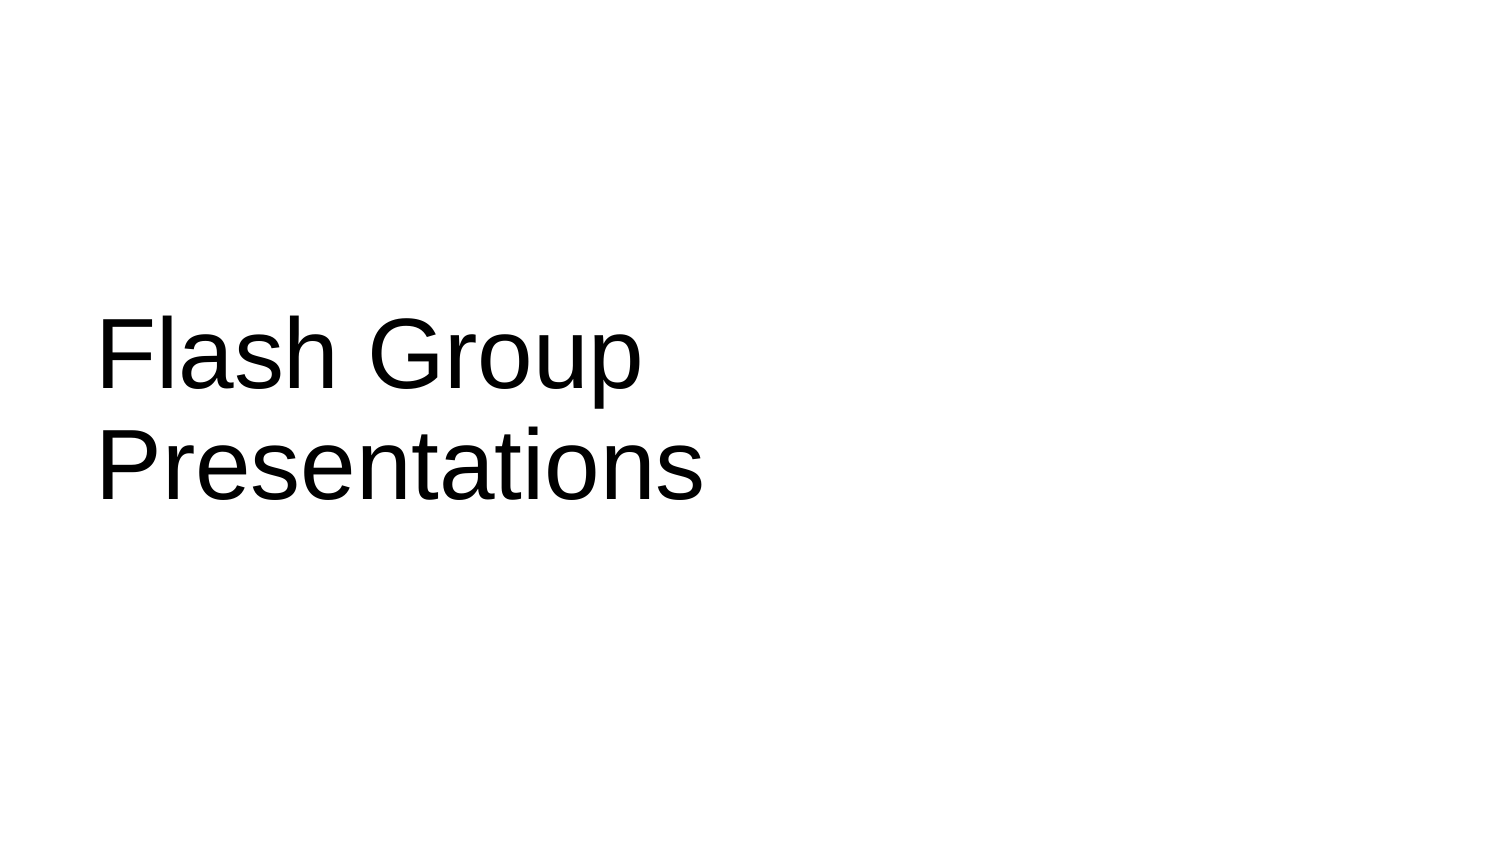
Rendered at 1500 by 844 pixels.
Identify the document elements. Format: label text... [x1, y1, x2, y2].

title Flash Group Presentations [80, 73, 1125, 745]
